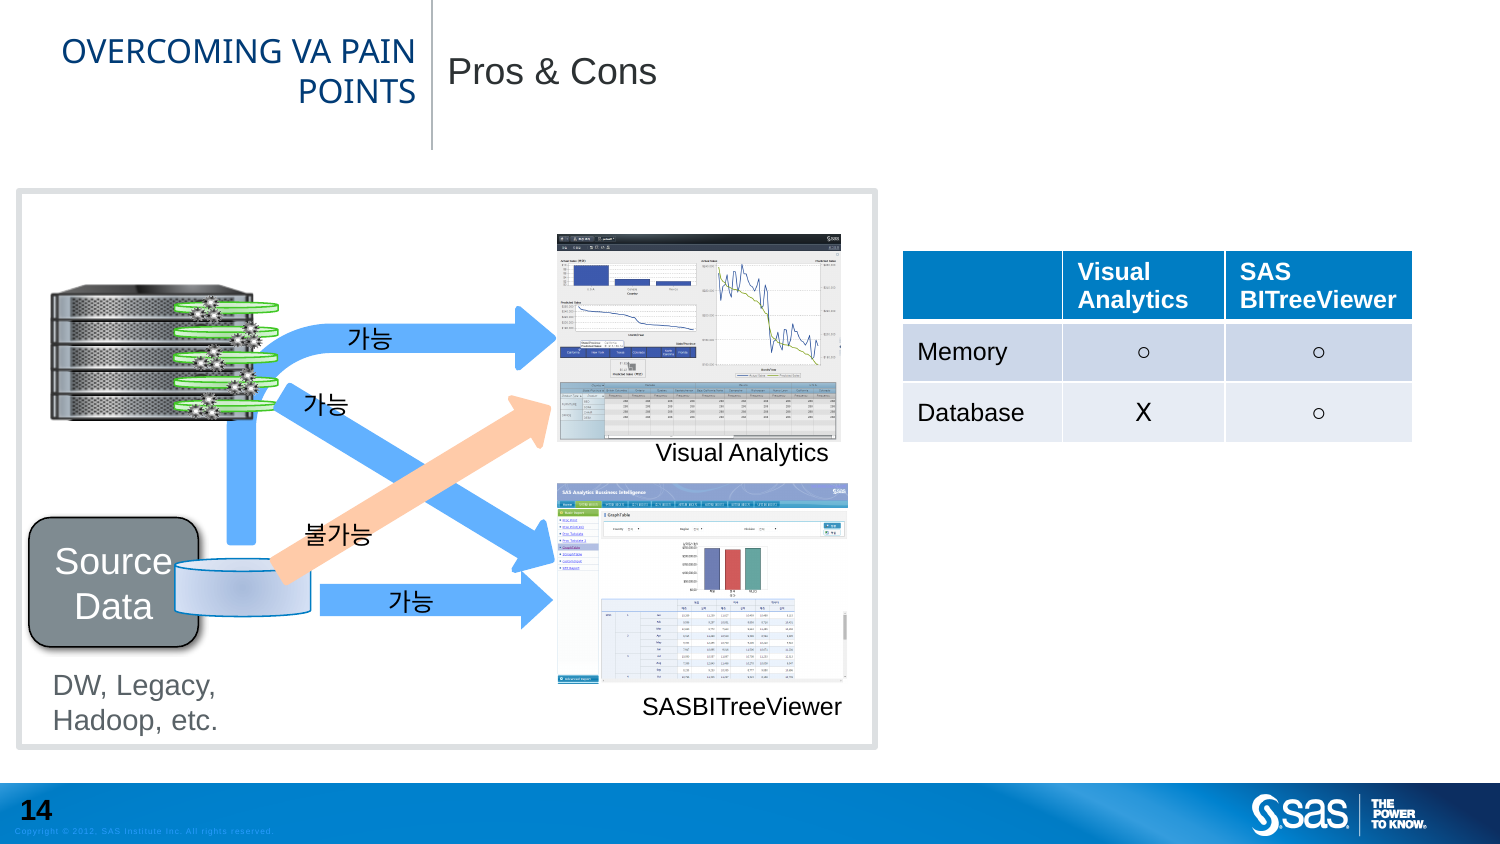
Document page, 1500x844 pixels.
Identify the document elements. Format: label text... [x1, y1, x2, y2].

text_box [304, 428, 425, 483]
text_box 불가능 [263, 511, 415, 557]
table_cell Database [903, 383, 1062, 442]
table_header [903, 251, 1062, 319]
text_box [487, 568, 554, 632]
list Pros & Cons [432, 39, 1426, 100]
table_header SAS BITreeViewer [1226, 251, 1412, 319]
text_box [28, 517, 311, 648]
table_cell ○ [1226, 383, 1412, 442]
text_box [17, 189, 877, 749]
text_box [349, 396, 551, 511]
text_box [320, 557, 333, 565]
picture [0, 783, 1500, 844]
table_cell ○ [1226, 324, 1412, 381]
table_cell ○ [1063, 324, 1224, 381]
title Overcoming VA Pain points [19, 21, 432, 118]
picture [557, 234, 841, 443]
text_box OK [487, 619, 510, 623]
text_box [49, 284, 279, 421]
text_box DW, Legacy, Hadoop, etc. [37, 659, 240, 744]
table_header Visual Analytics [1063, 251, 1224, 319]
text_box 가능 [335, 579, 487, 624]
picture [557, 483, 848, 684]
text_box Visual Analytics [623, 429, 862, 474]
text_box SASBITreeViewer [623, 683, 862, 728]
text_box 가능 [295, 316, 446, 361]
text_box [425, 483, 554, 572]
text_box [320, 581, 335, 619]
table_cell Ⅹ [1063, 383, 1224, 442]
table_cell Memory [903, 324, 1062, 381]
text_box 가능 [282, 382, 402, 428]
